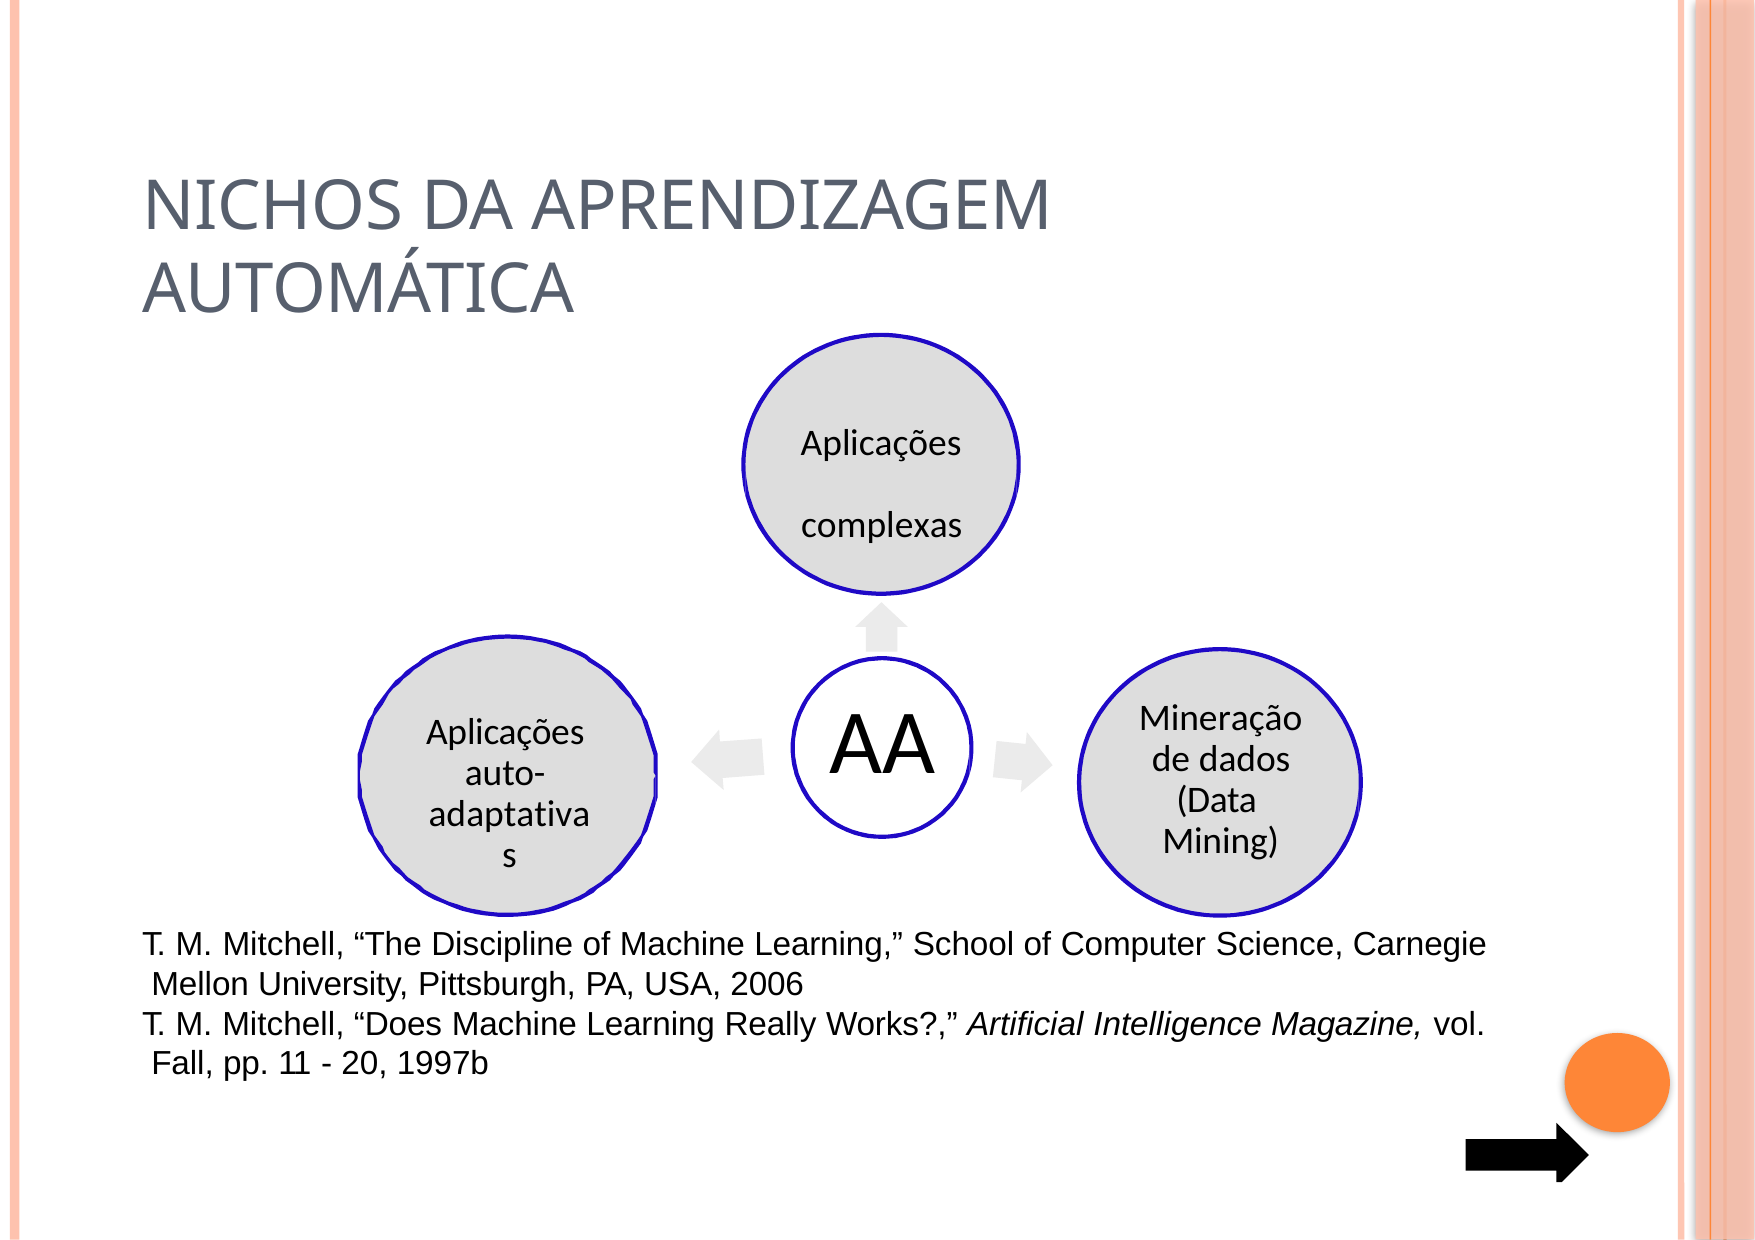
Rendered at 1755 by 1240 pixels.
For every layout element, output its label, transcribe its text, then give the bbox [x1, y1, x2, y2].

text_box AA [827, 679, 938, 792]
text_box [1465, 1122, 1589, 1183]
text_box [1076, 646, 1364, 919]
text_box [357, 633, 659, 918]
text_box [790, 662, 974, 839]
title Nichos da Aprendizagem Automática [140, 116, 1265, 326]
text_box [740, 332, 1022, 653]
text_box [992, 731, 1053, 793]
text_box [691, 729, 765, 790]
text_box T. M. Mitchell, “The Discipline of Machine Learning,” School of Computer Science, Carnegie Mellon University, Pittsburgh, PA, USA, 2006 T. M. Mitchell, “Does Machine Learning Really Works?,” Artificial Intelligence Magazine, vol. Fall, pp. 11 - 20, 1997b [140, 919, 1495, 1082]
